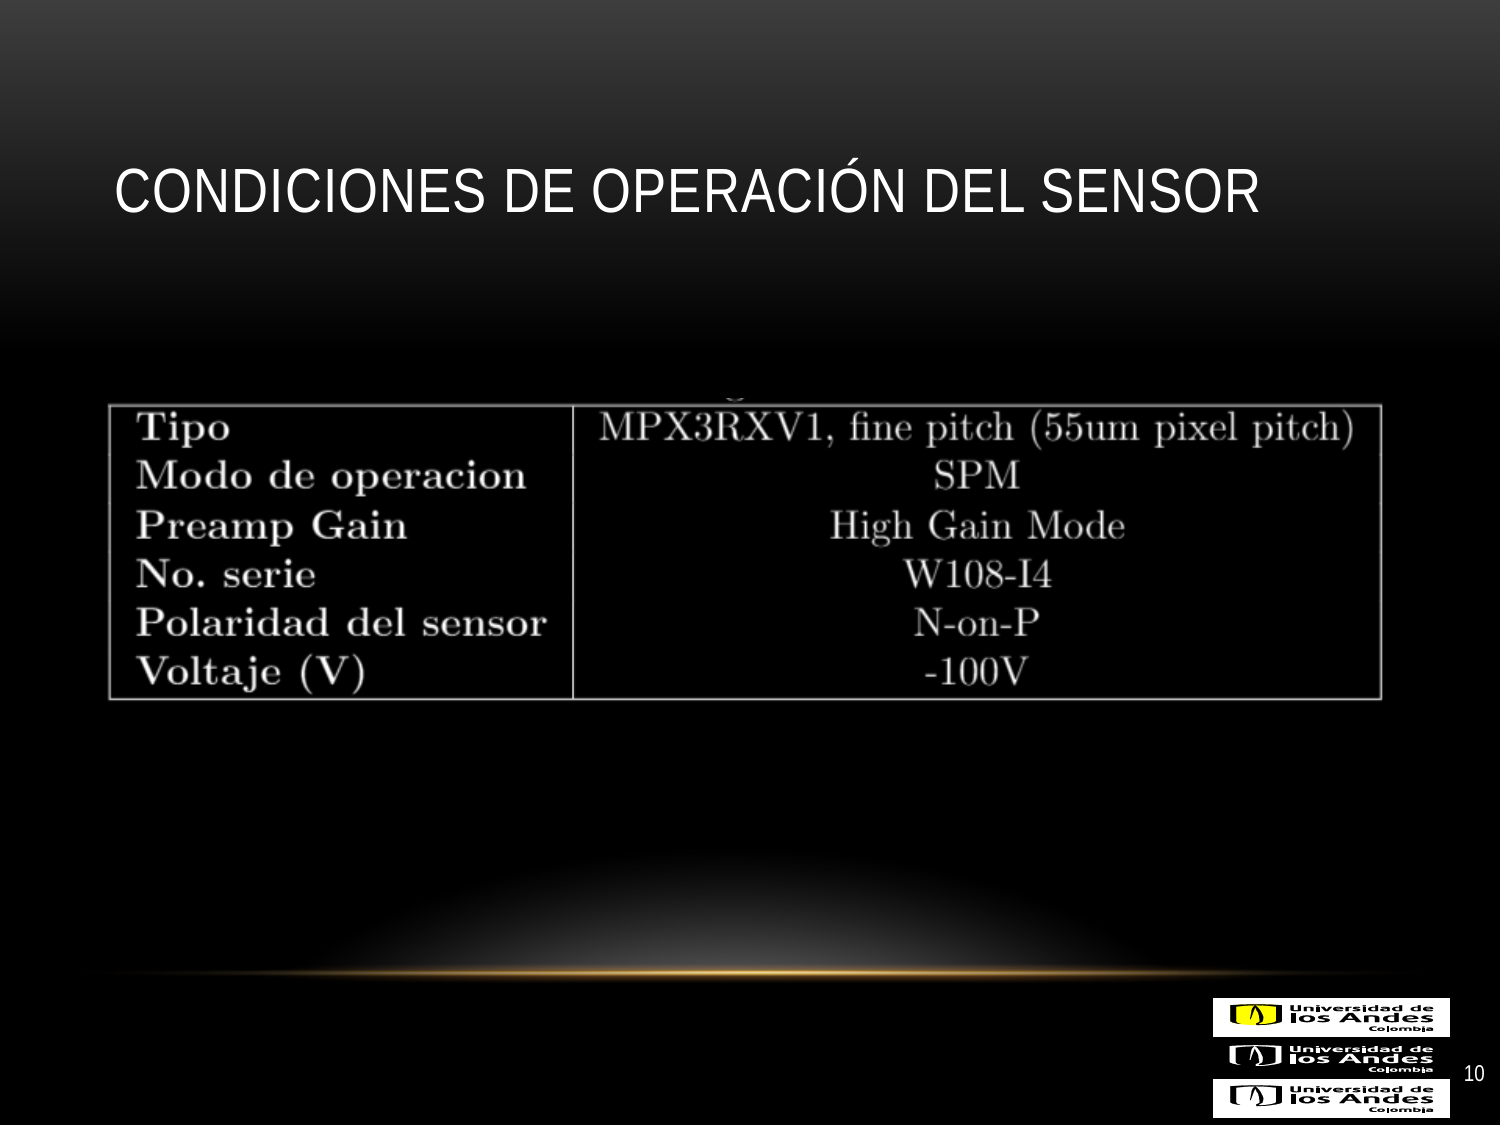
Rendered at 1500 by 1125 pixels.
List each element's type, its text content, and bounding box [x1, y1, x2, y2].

slide_number 10 [1337, 1042, 1500, 1103]
title Condiciones de operación del sensor [99, 45, 1400, 233]
picture [0, 0, 1500, 1125]
